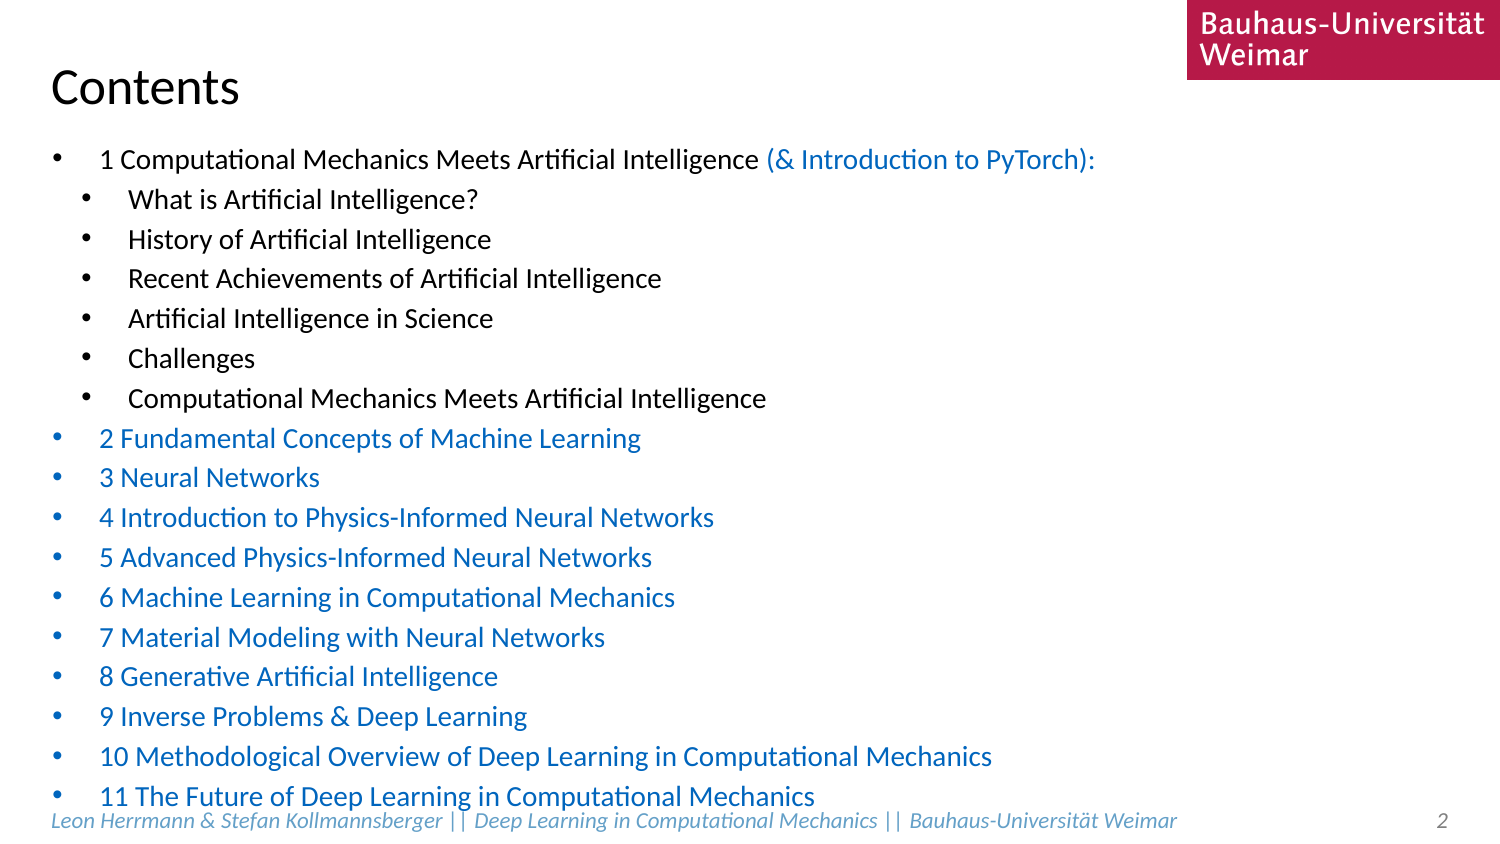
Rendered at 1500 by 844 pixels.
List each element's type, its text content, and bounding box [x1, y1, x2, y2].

slide_number 2 [1311, 796, 1448, 842]
footer Leon Herrmann & Stefan Kollmannsberger || Deep Learning in Computational Mechanics || Bauhaus-Universität Weimar [51, 796, 1311, 842]
picture [1187, 0, 1500, 80]
list 1 Computational Mechanics Meets Artificial Intelligence (& Introduction to PyTorch): What is Artificial Intelligence? History of Artificial Intelligence Recent Achievements of Artificial Intelligence Artificial Intelligence in Science Challenges Computational Mechanics Meets Artificial Intelligence 2 Fundamental Concepts of Machine Learning 3 Neural Networks 4 Introduction to Physics-Informed Neural Networks 5 Advanced Physics-Informed Neural Networks 6 Machine Learning in Computational Mechanics 7 Material Modeling with Neural Networks 8 Generative Artificial Intelligence 9 Inverse Problems & Deep Learning 10 Methodological Overview of Deep Learning in Computational Mechanics 11 The Future of Deep Learning in Computational Mechanics [52, 135, 1449, 787]
title Contents [50, 48, 1189, 114]
